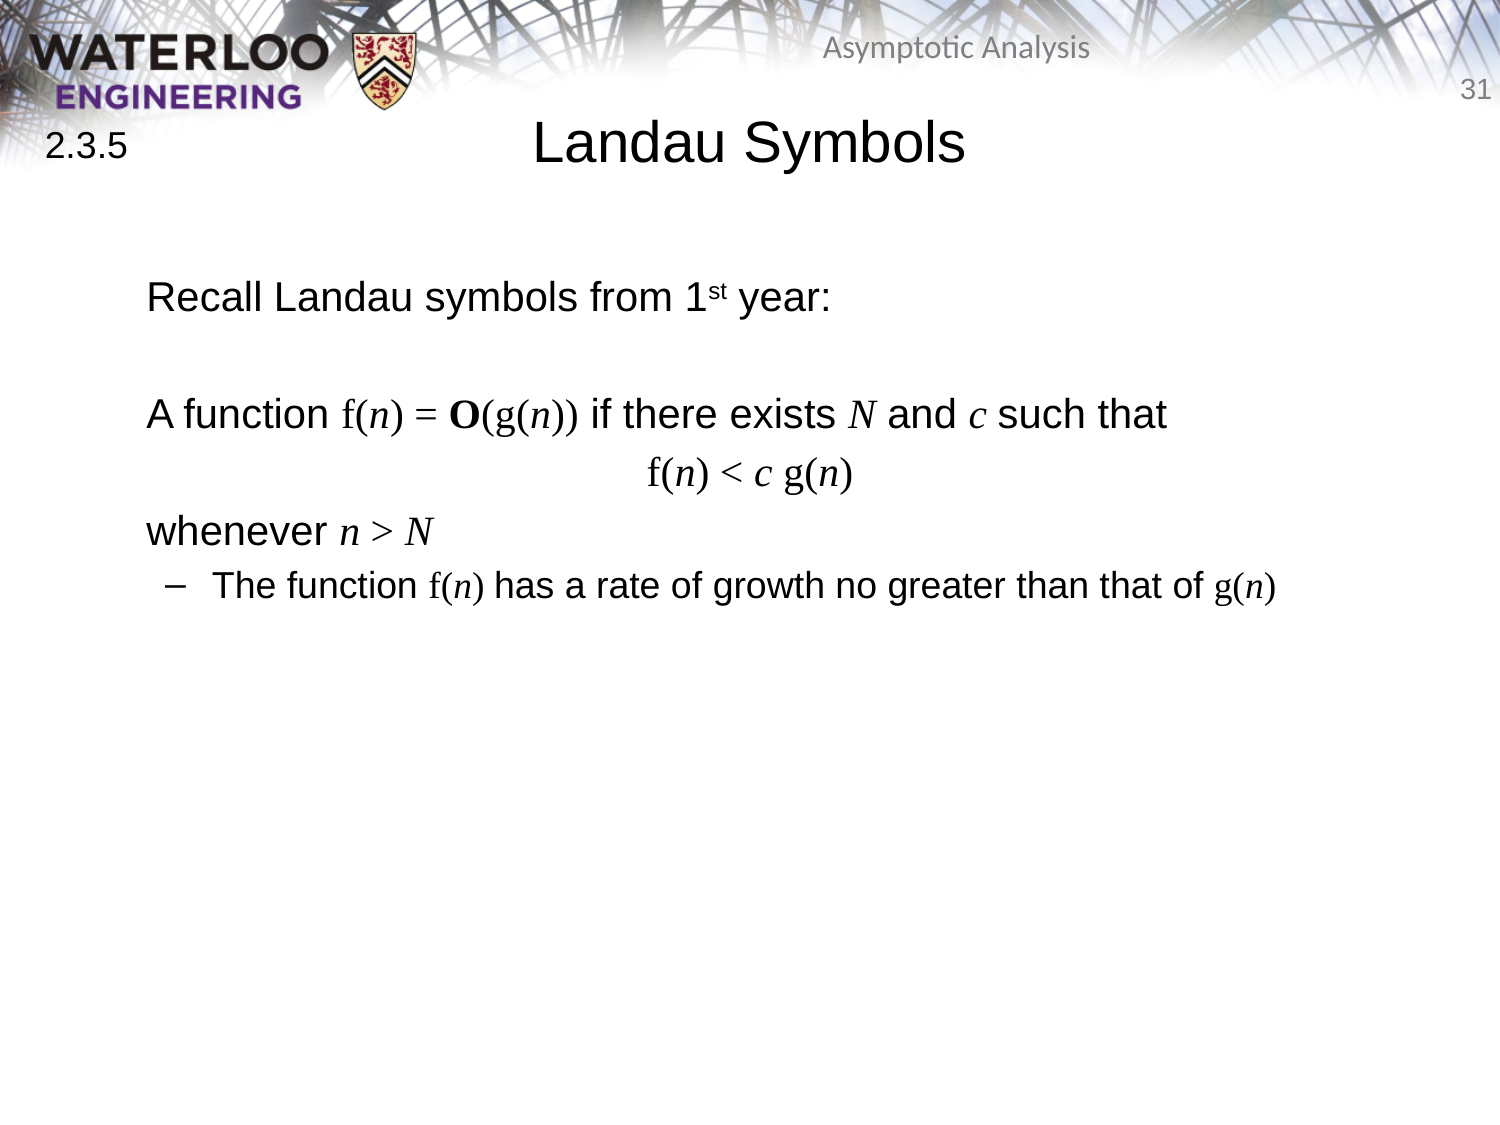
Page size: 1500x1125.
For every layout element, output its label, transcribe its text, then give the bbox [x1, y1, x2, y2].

picture [0, 0, 1500, 1125]
list Recall Landau symbols from 1st year: A function f(n) = O(g(n)) if there exists N and c such that f(n) < c g(n) whenever n > N The function f(n) has a rate of growth no greater than that of g(n) [74, 262, 1426, 1006]
text_box 2.3.5 [30, 113, 144, 174]
title Landau Symbols [74, 44, 1426, 233]
